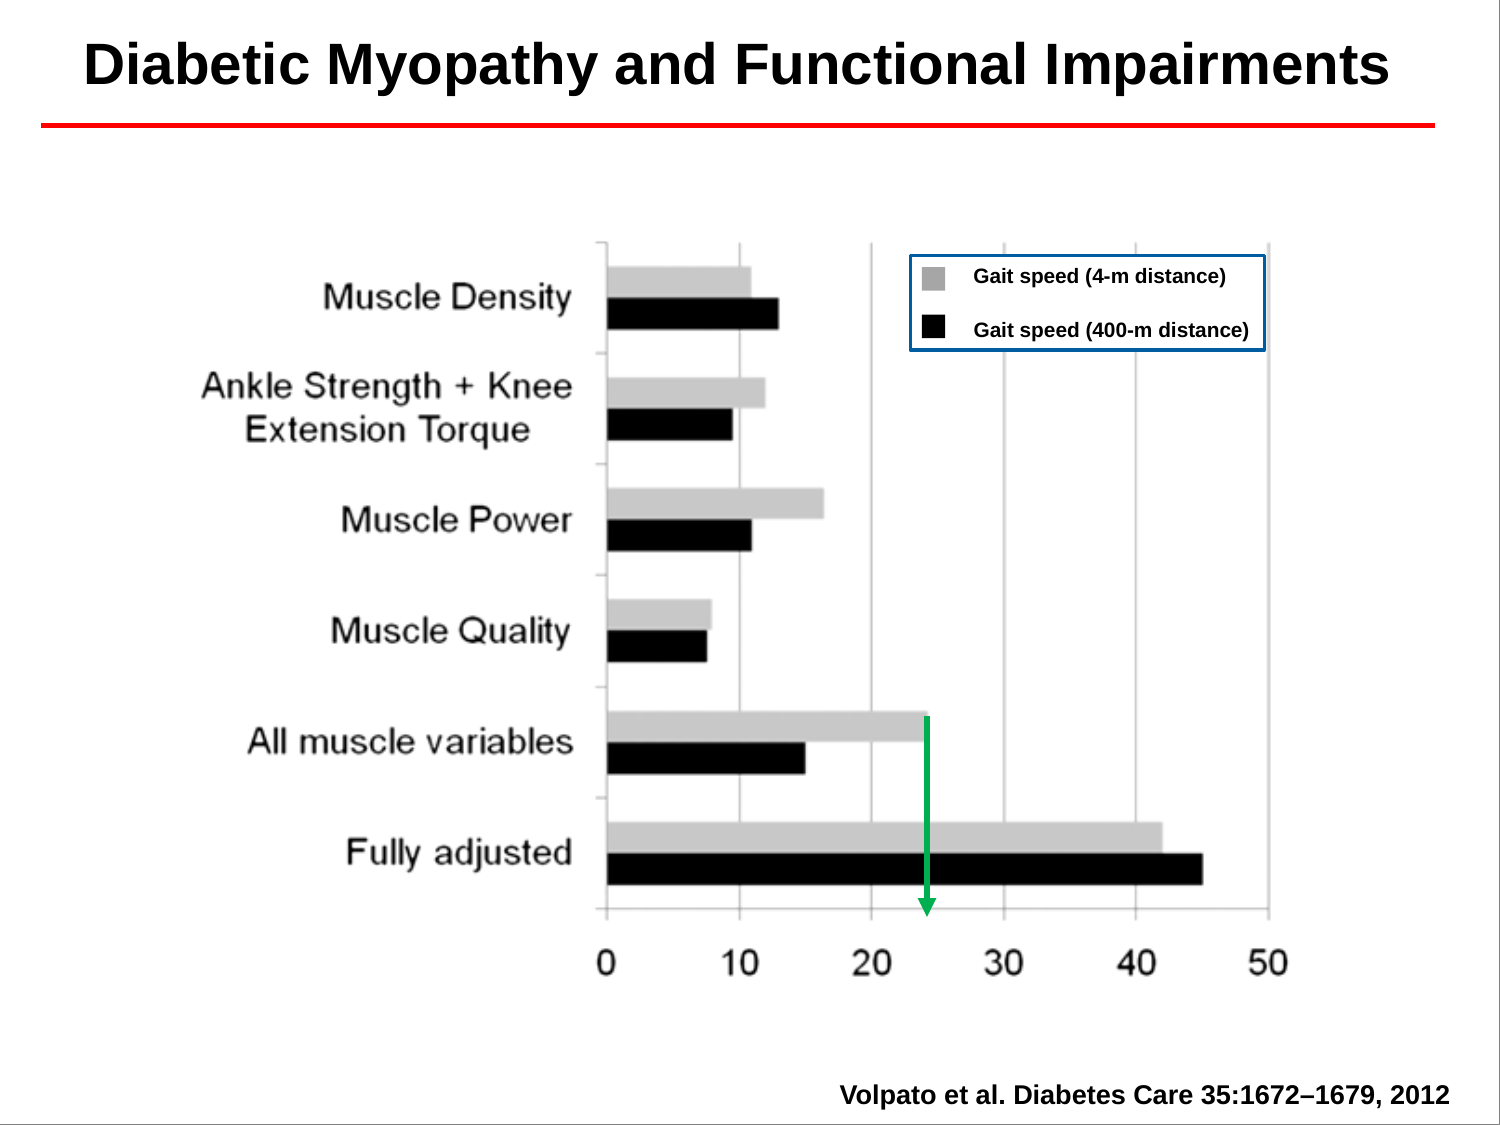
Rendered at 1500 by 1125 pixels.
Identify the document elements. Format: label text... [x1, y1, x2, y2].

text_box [909, 254, 1267, 351]
picture [159, 240, 1336, 988]
text_box Diabetic Myopathy and Functional Impairments [41, 19, 1436, 104]
text_box Volpato et al. Diabetes Care 35:1672–1679, 2012 [824, 1069, 1465, 1117]
